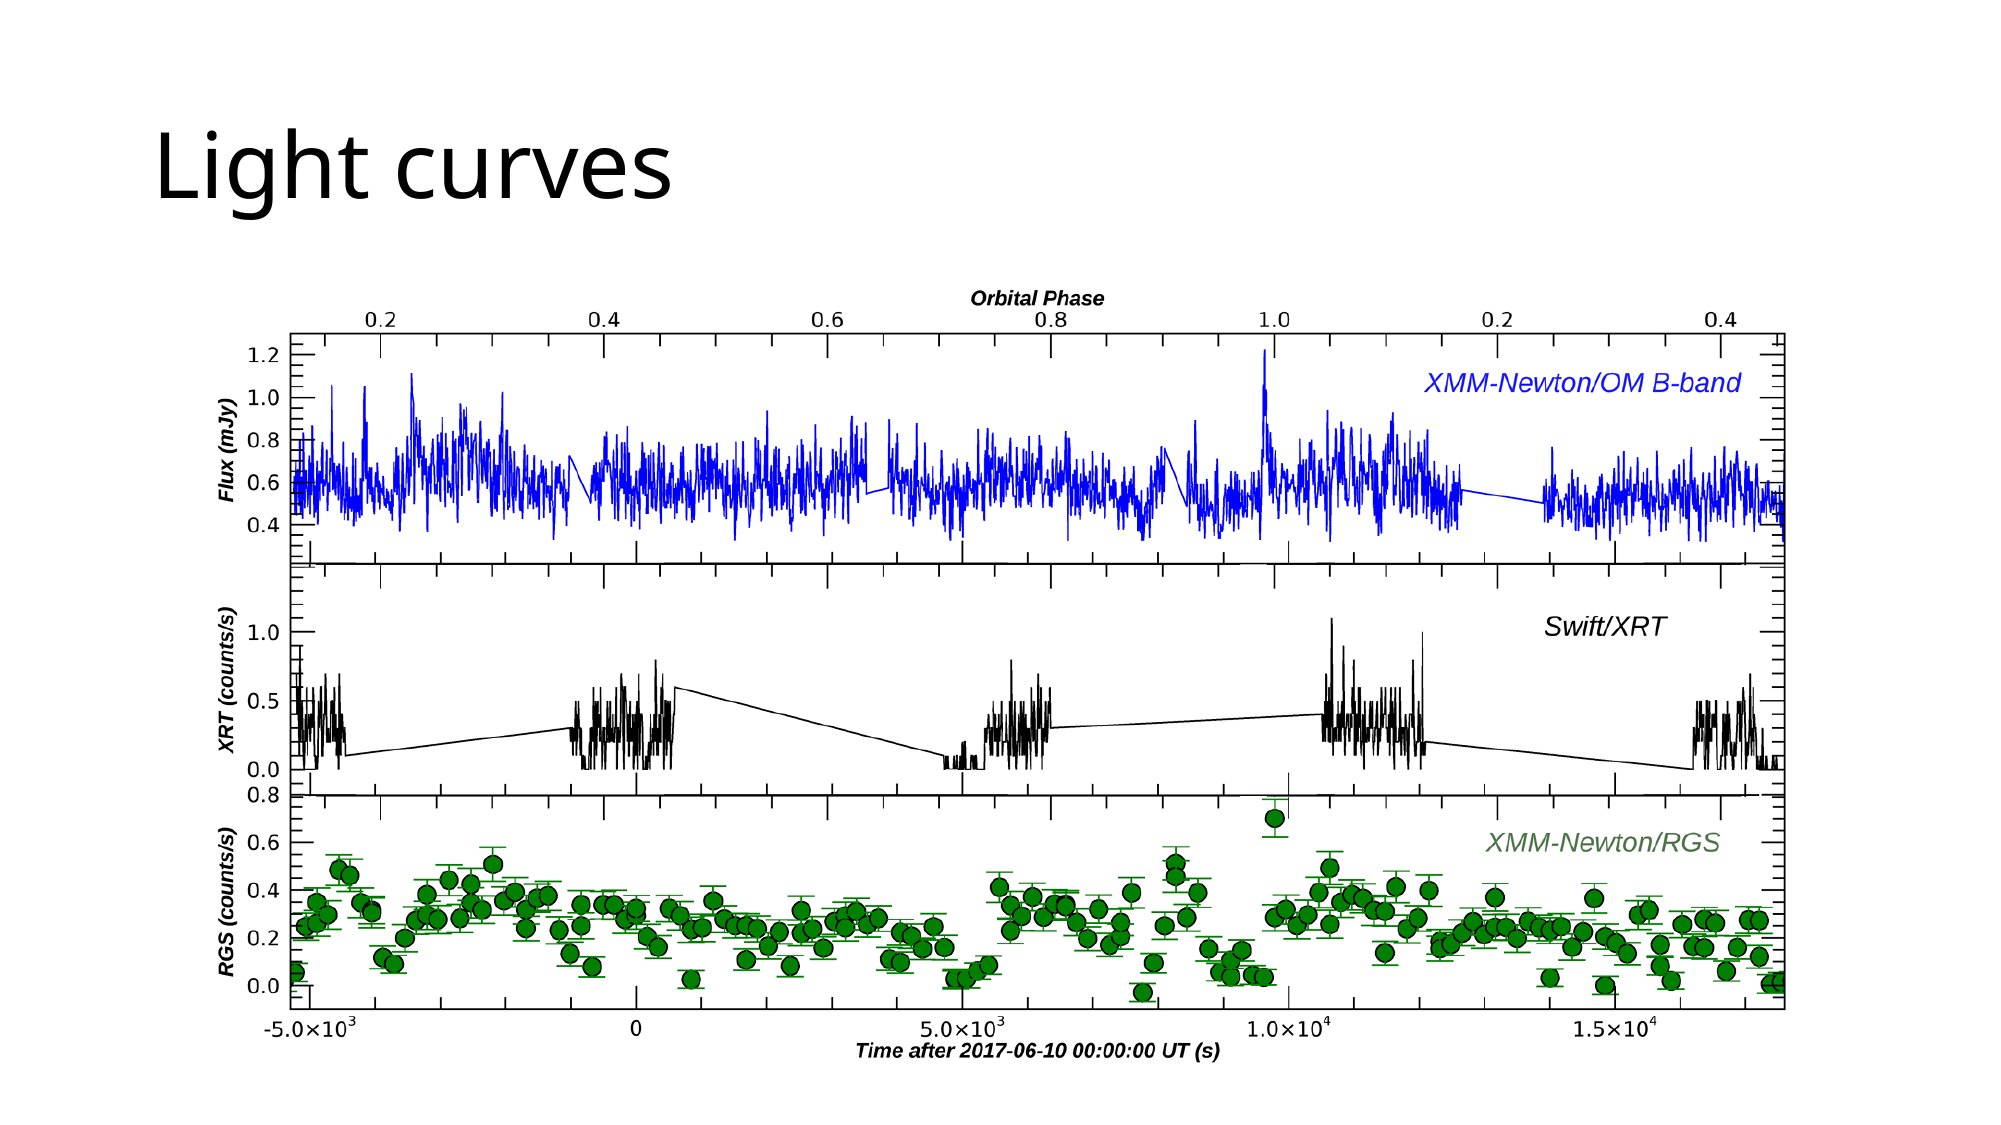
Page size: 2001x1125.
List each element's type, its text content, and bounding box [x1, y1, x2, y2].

title Light curves [137, 59, 1863, 278]
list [197, 276, 1803, 1066]
